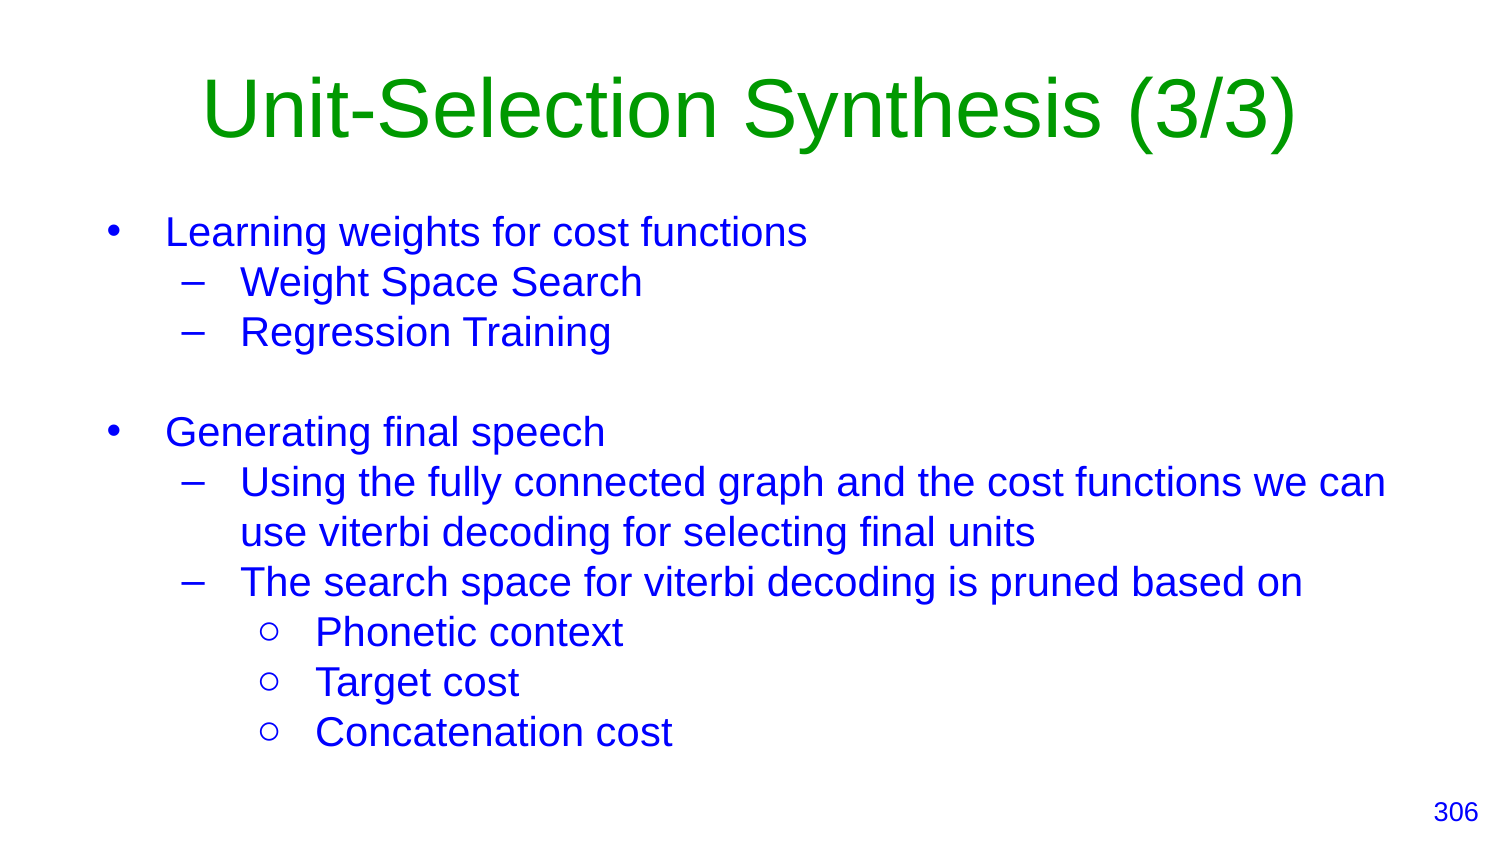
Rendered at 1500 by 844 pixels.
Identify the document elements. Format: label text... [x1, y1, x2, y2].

title Unit-Selection Synthesis (3/3) [75, 33, 1425, 175]
slide_number ‹#› [1403, 779, 1494, 844]
list Learning weights for cost functions Weight Space Search Regression Training Generating final speech Using the fully connected graph and the cost functions we can use viterbi decoding for selecting final units The search space for viterbi decoding is pruned based on Phonetic context Target cost Concatenation cost [75, 197, 1425, 781]
